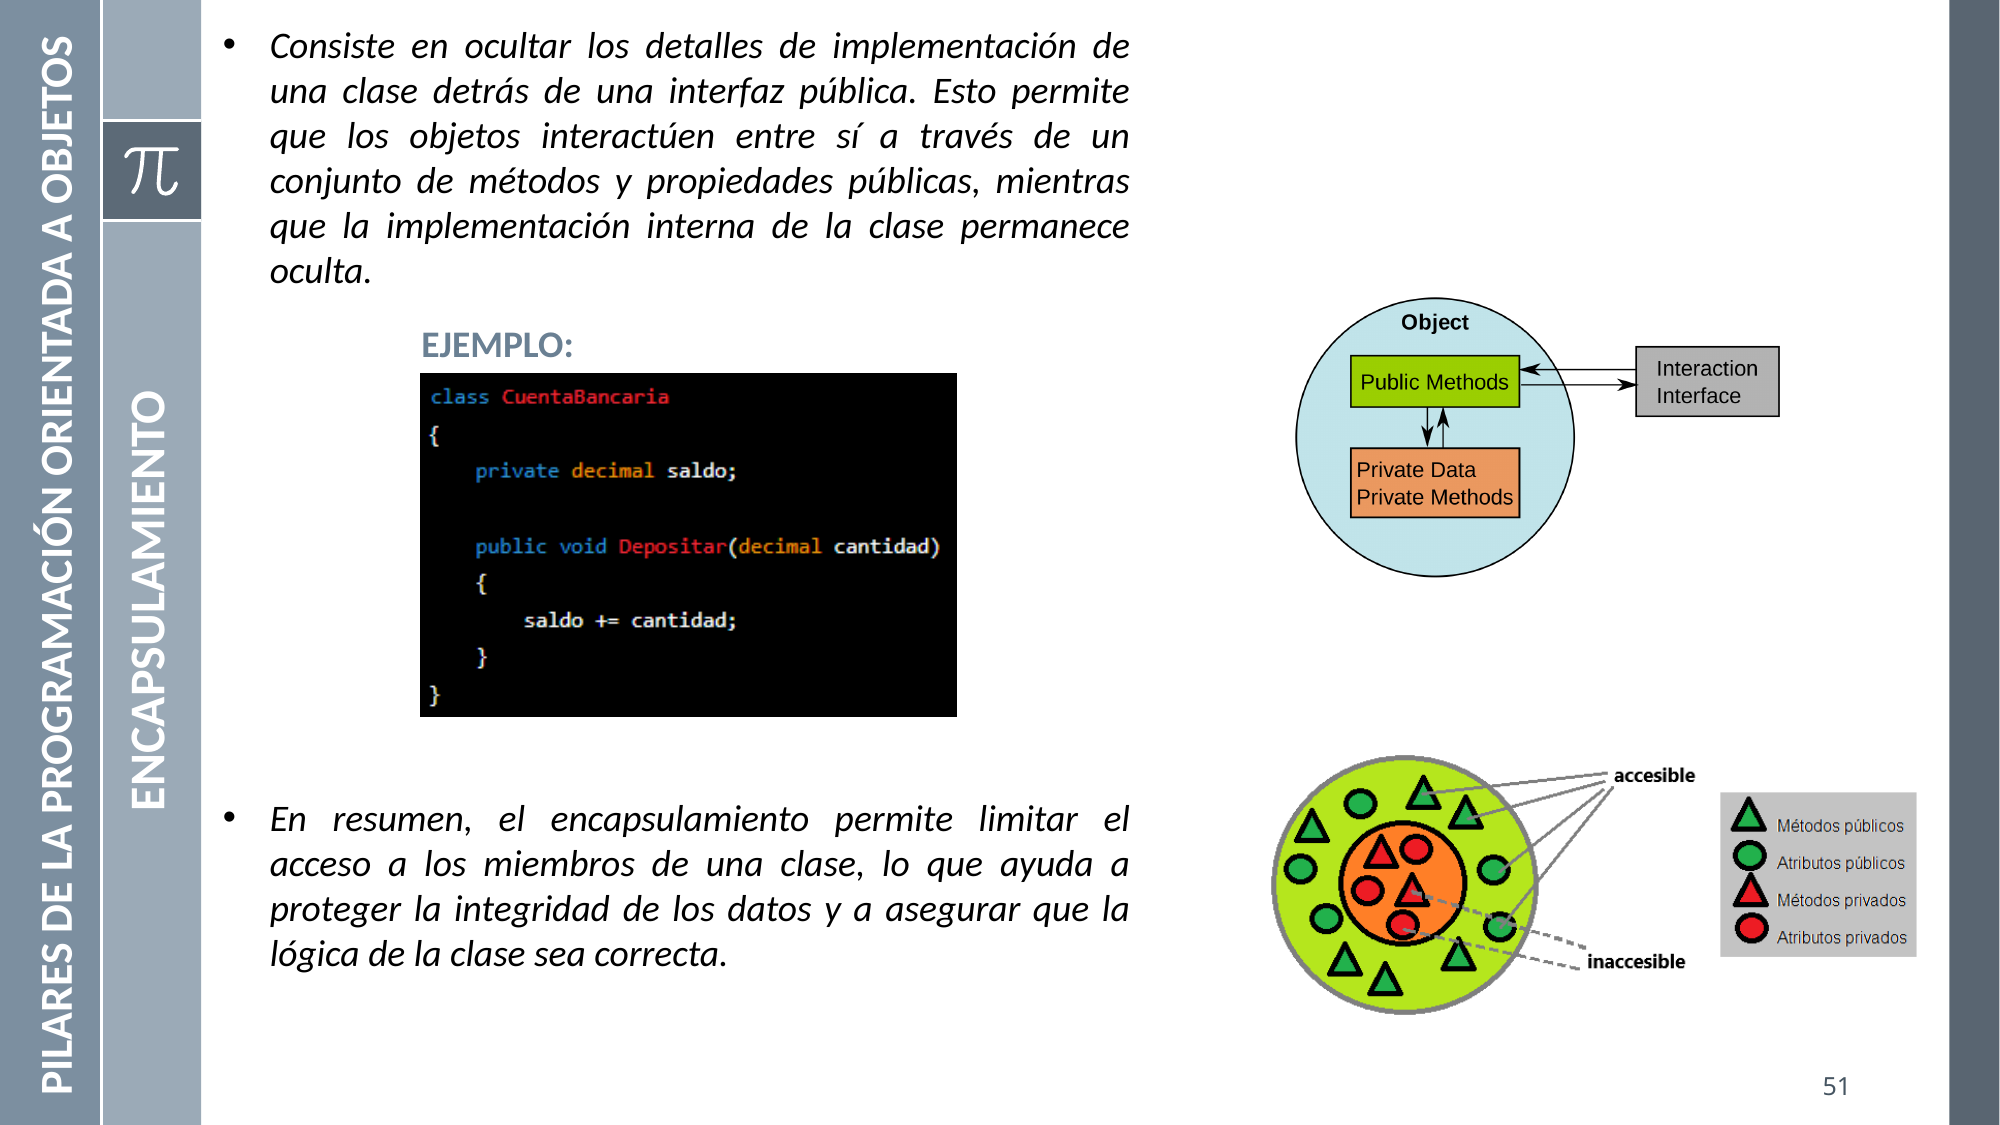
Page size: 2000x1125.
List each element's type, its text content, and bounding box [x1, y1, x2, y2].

text_box ENCAPSULAMIENTO [106, 375, 182, 826]
text_box EJEMPLO: [406, 312, 602, 373]
picture [420, 373, 957, 717]
slide_number 51 [1766, 1057, 1867, 1118]
text_box PILARES DE LA PROGRAMACIÓN ORIENTADA A OBJETOS [18, 20, 89, 1111]
picture [1264, 751, 1930, 1019]
text_box Consiste en ocultar los detalles de implementación de una clase detrás de una interfaz pública. Esto permite que los objetos interactúen entre sí a través de un conjunto de métodos y propiedades públicas, mientras que la implementación interna de la clase permanece oculta. [208, 13, 1146, 299]
text_box En resumen, el encapsulamiento permite limitar el acceso a los miembros de una clase, lo que ayuda a proteger la integridad de los datos y a asegurar que la lógica de la clase sea correcta. [208, 786, 1146, 982]
picture [1290, 292, 1786, 582]
